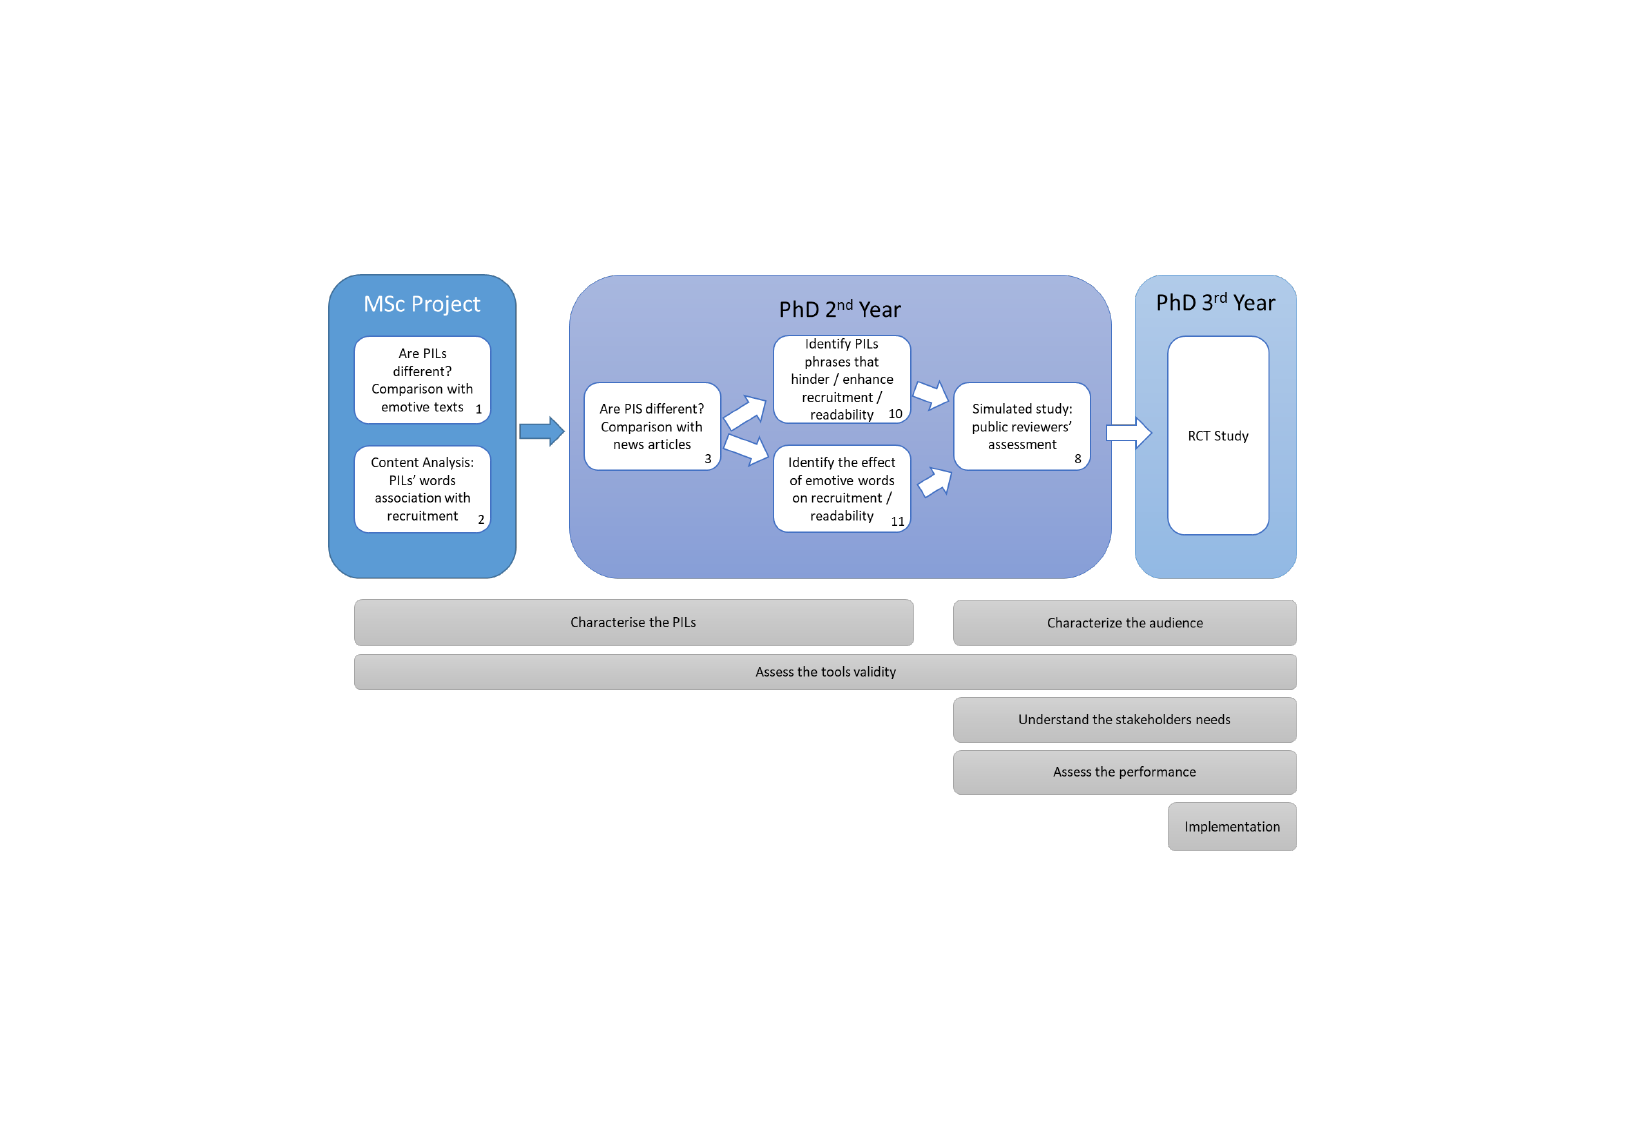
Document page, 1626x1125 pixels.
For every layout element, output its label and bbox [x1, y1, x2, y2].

picture [328, 274, 1297, 851]
